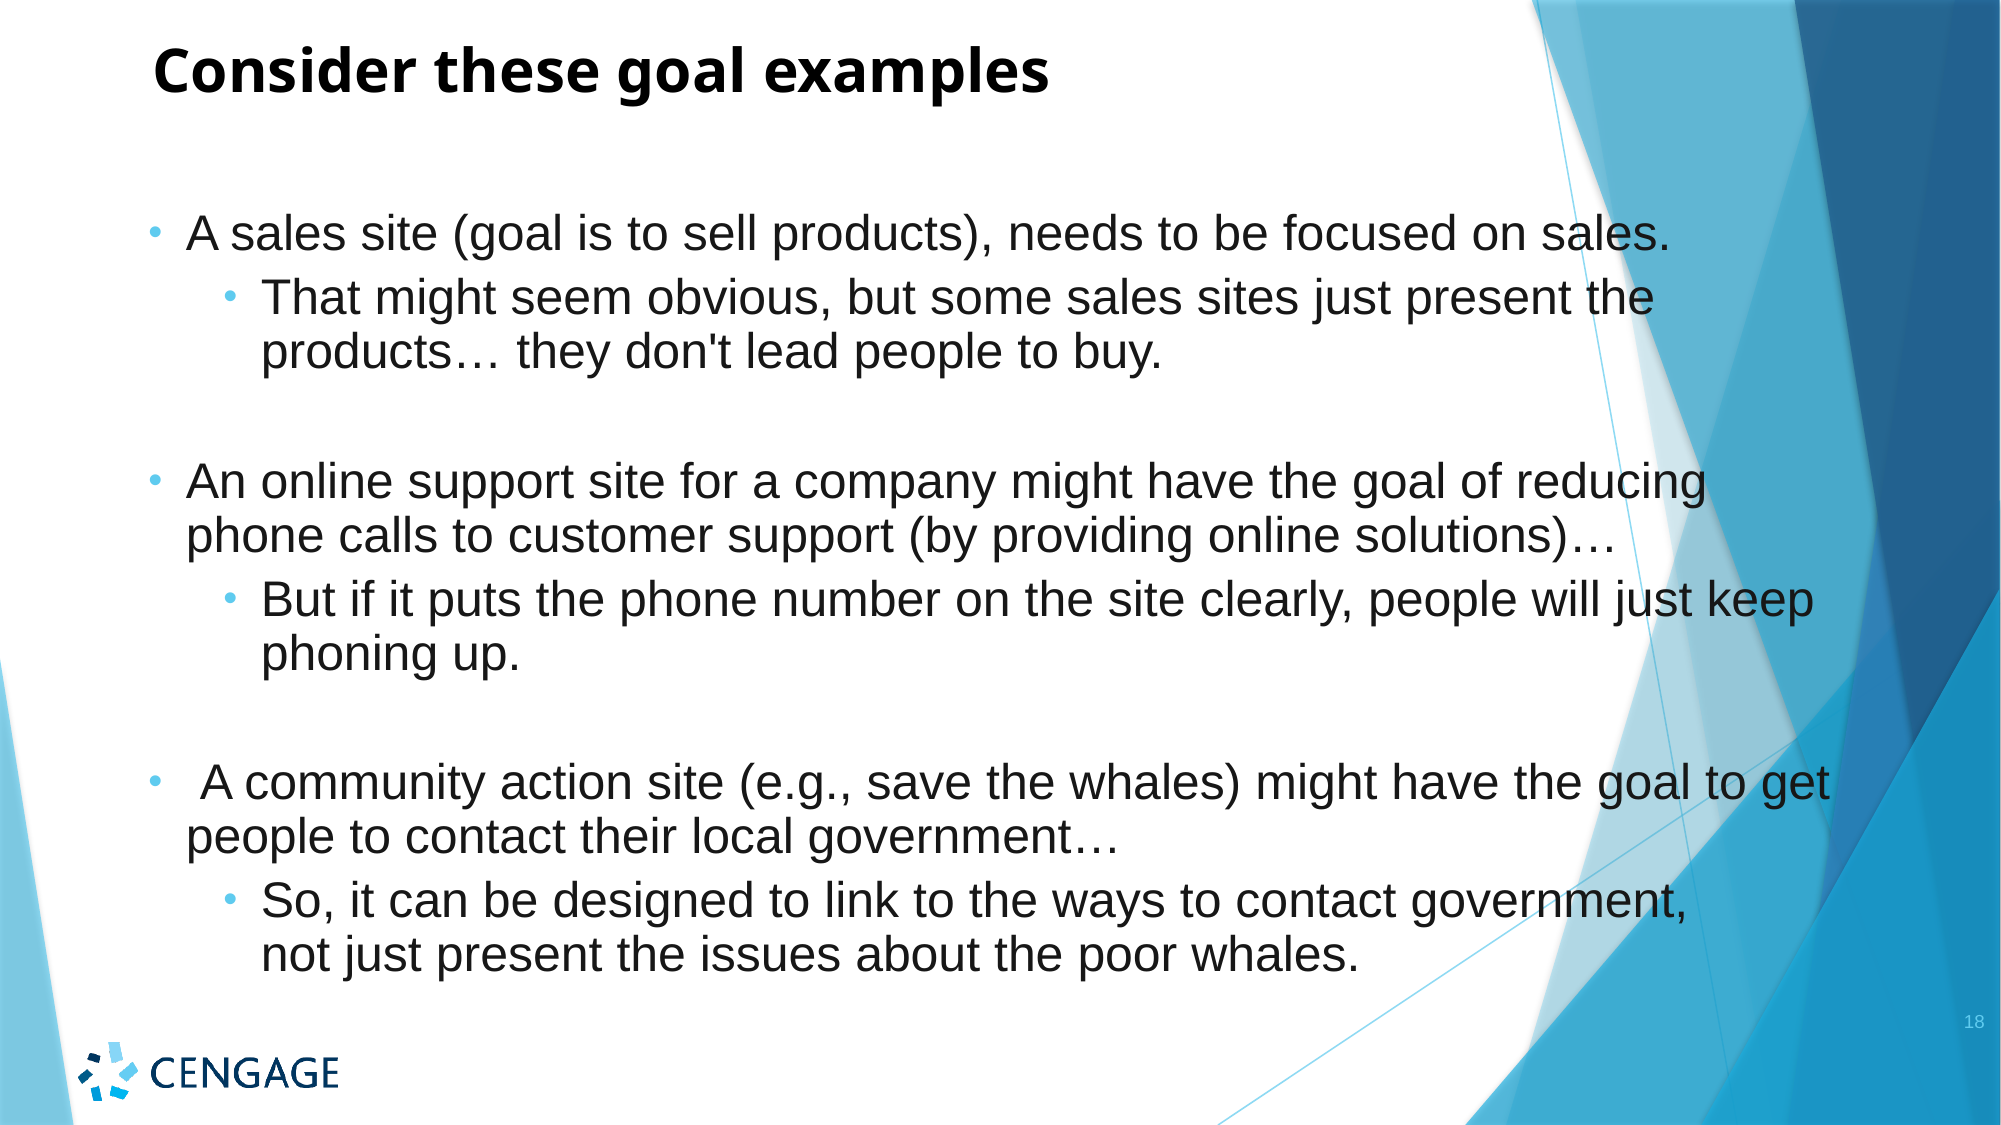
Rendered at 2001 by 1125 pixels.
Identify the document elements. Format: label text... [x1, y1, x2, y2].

list A sales site (goal is to sell products), needs to be focused on sales. That might seem obvious, but some sales sites just present the products… they don't lead people to buy. An online support site for a company might have the goal of reducing phone calls to customer support (by providing online solutions)… But if it puts the phone number on the site clearly, people will just keep phoning up. A community action site (e.g., save the whales) might have the goal to get people to contact their local government… So, it can be designed to link to the ways to contact government, not just present the issues about the poor whales. [133, 200, 1863, 1024]
title Consider these goal examples [137, 24, 1863, 175]
slide_number 18 [1887, 991, 2000, 1051]
picture [78, 1042, 338, 1101]
